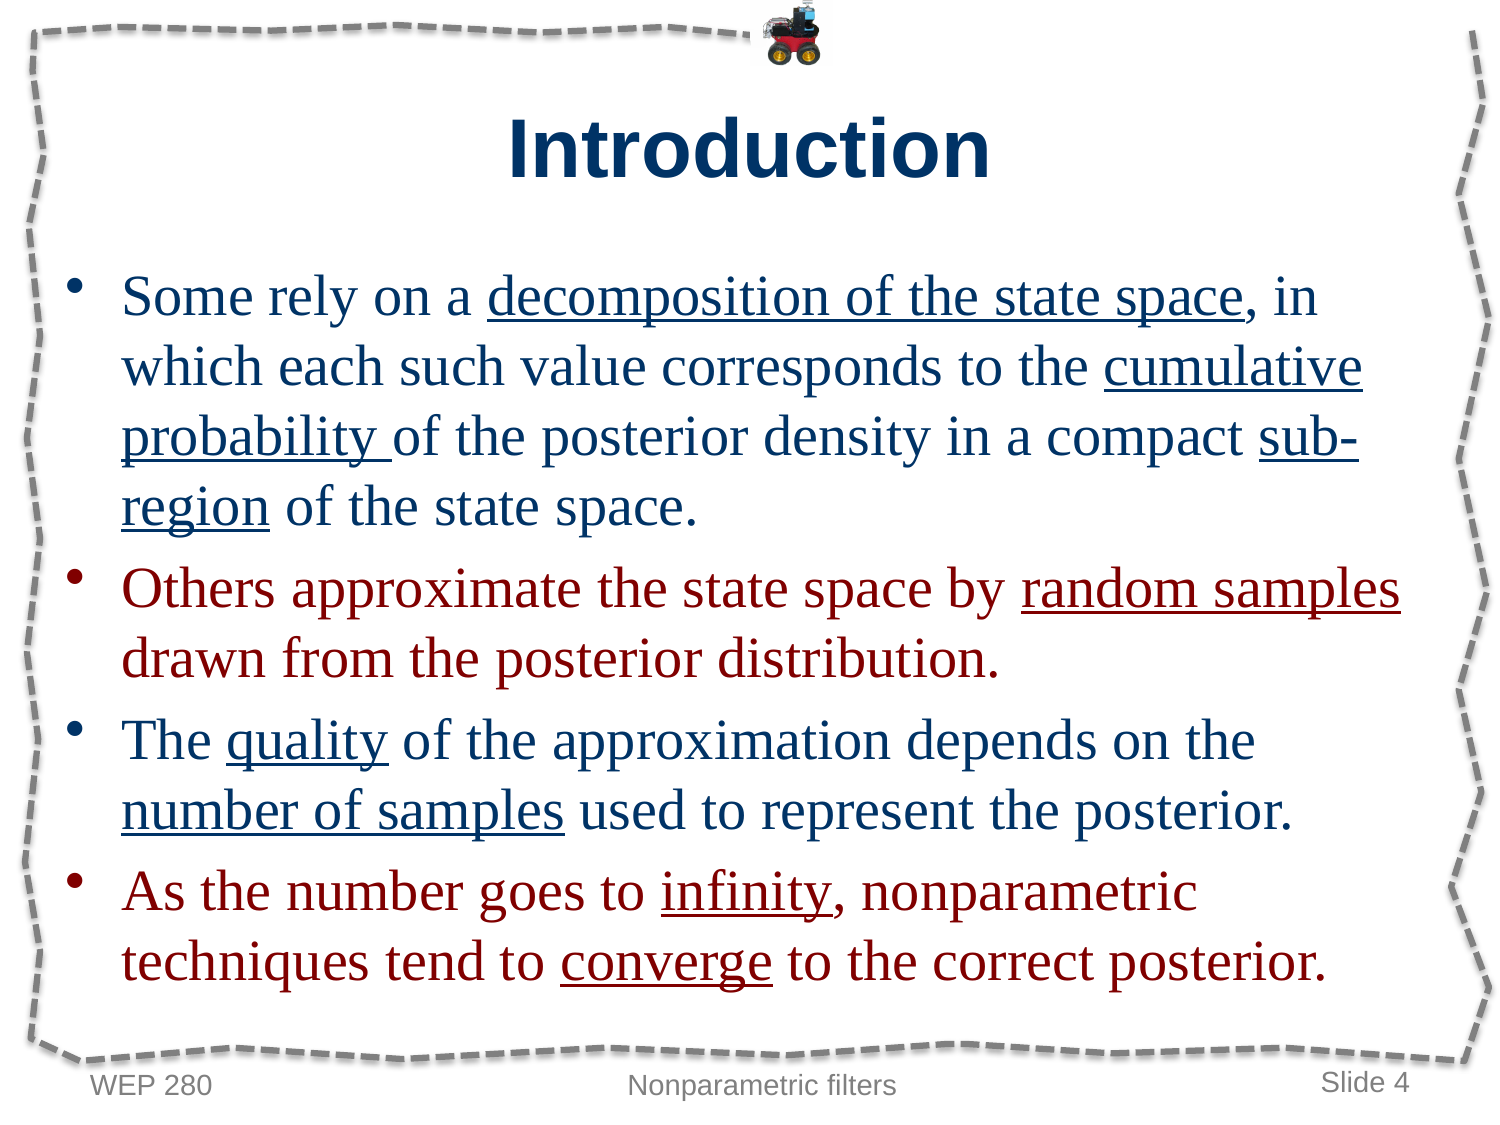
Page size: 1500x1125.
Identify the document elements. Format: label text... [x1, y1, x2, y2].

footer Nonparametric filters [512, 1058, 1013, 1103]
title Introduction [75, 50, 1425, 238]
picture [750, 0, 833, 50]
slide_number Slide 4 [1074, 1058, 1426, 1103]
list Some rely on a decomposition of the state space, in which each such value corresponds to the cumulative probability of the posterior density in a compact sub-region of the state space. Others approximate the state space by random samples drawn from the posterior distribution. The quality of the approximation depends on the number of samples used to represent the posterior. As the number goes to infinity, nonparametric techniques tend to converge to the correct posterior. [50, 249, 1438, 1011]
slide_number WEP 280 [75, 1058, 425, 1103]
